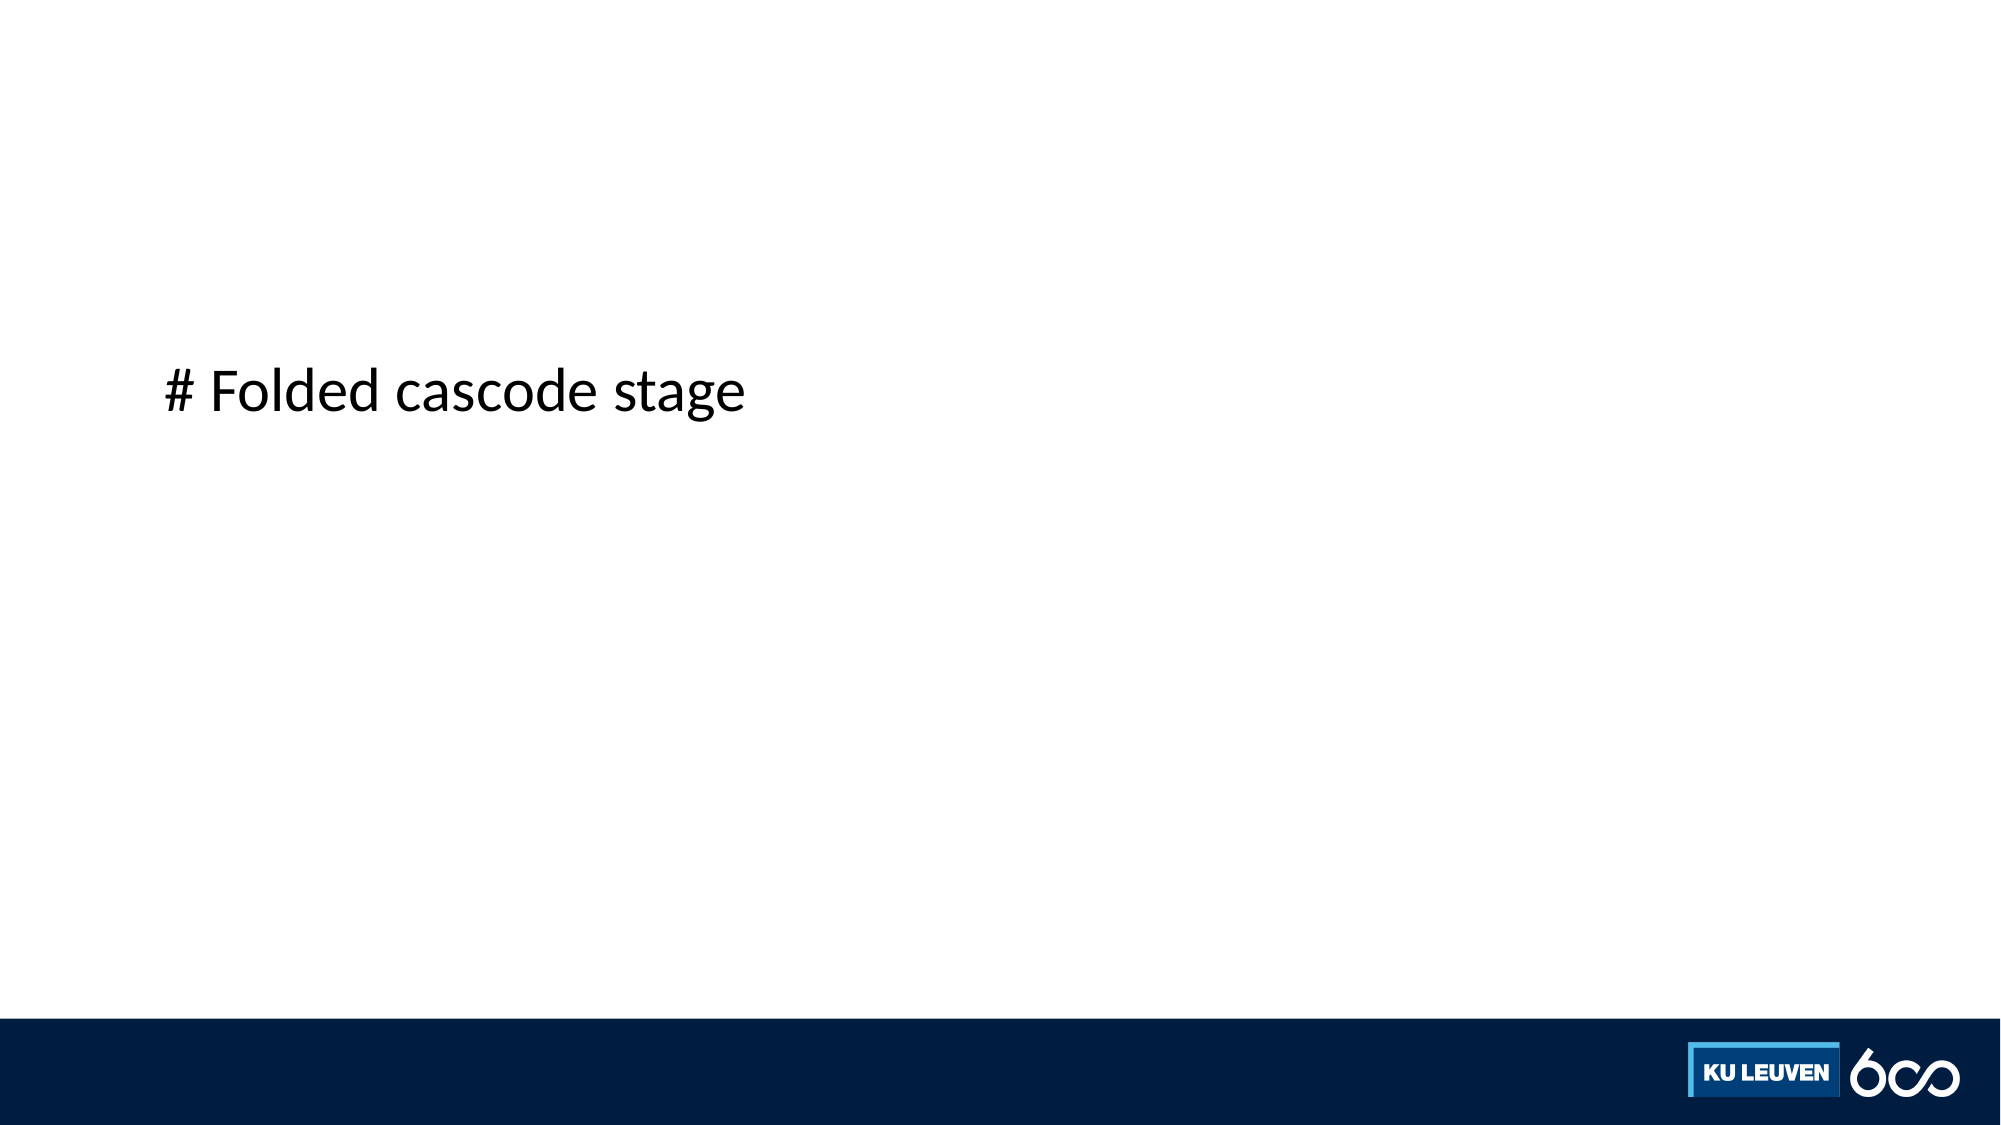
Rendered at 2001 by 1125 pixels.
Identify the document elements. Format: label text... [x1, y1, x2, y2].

text_box # Folded cascode stage [149, 341, 1650, 642]
picture [1688, 1042, 1960, 1097]
